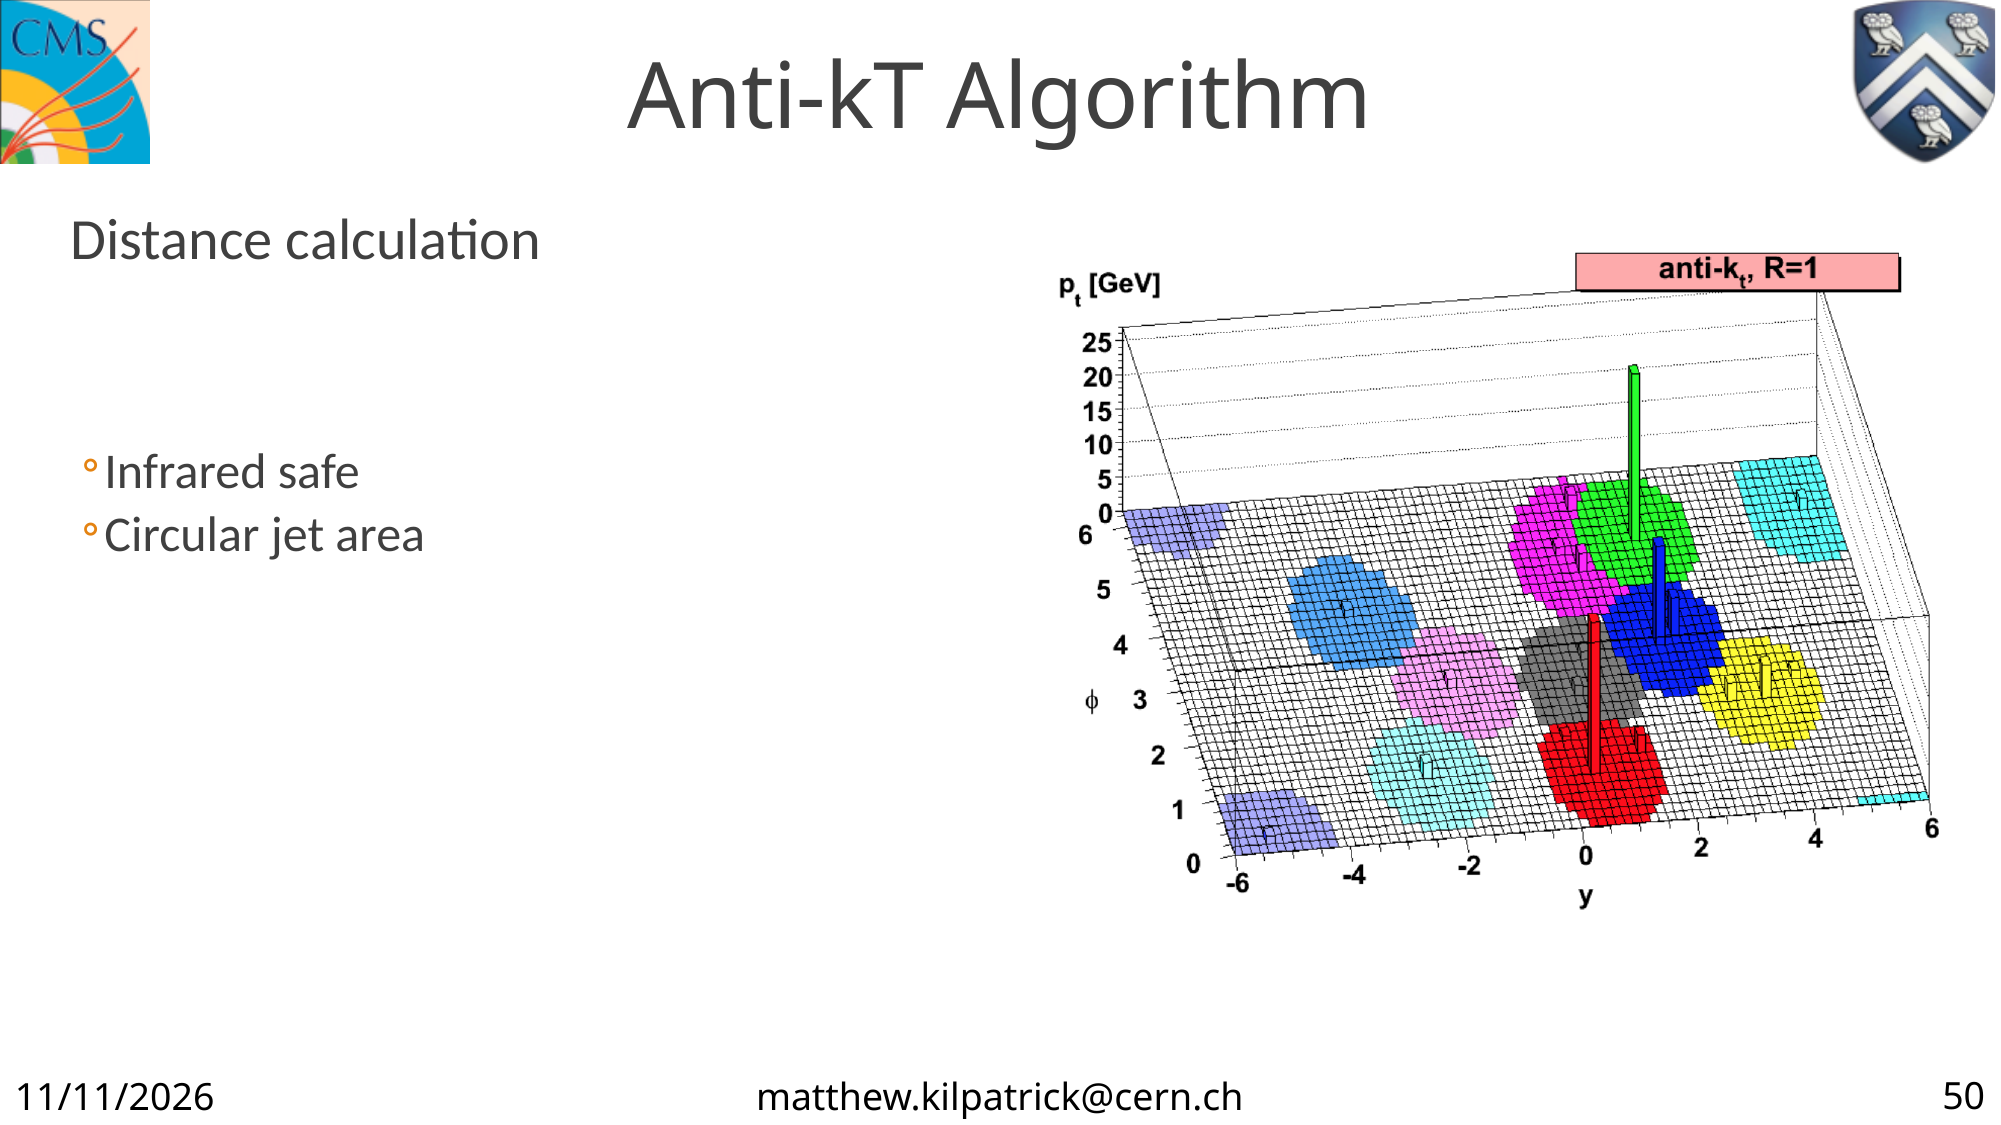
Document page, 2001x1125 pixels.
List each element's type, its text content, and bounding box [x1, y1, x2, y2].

slide_number 50 [1784, 1064, 2000, 1125]
title Anti-kT Algorithm [137, 33, 1863, 168]
picture [1023, 201, 1972, 930]
footer matthew.kilpatrick@cern.ch [439, 1065, 1561, 1125]
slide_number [0, 1065, 257, 1125]
